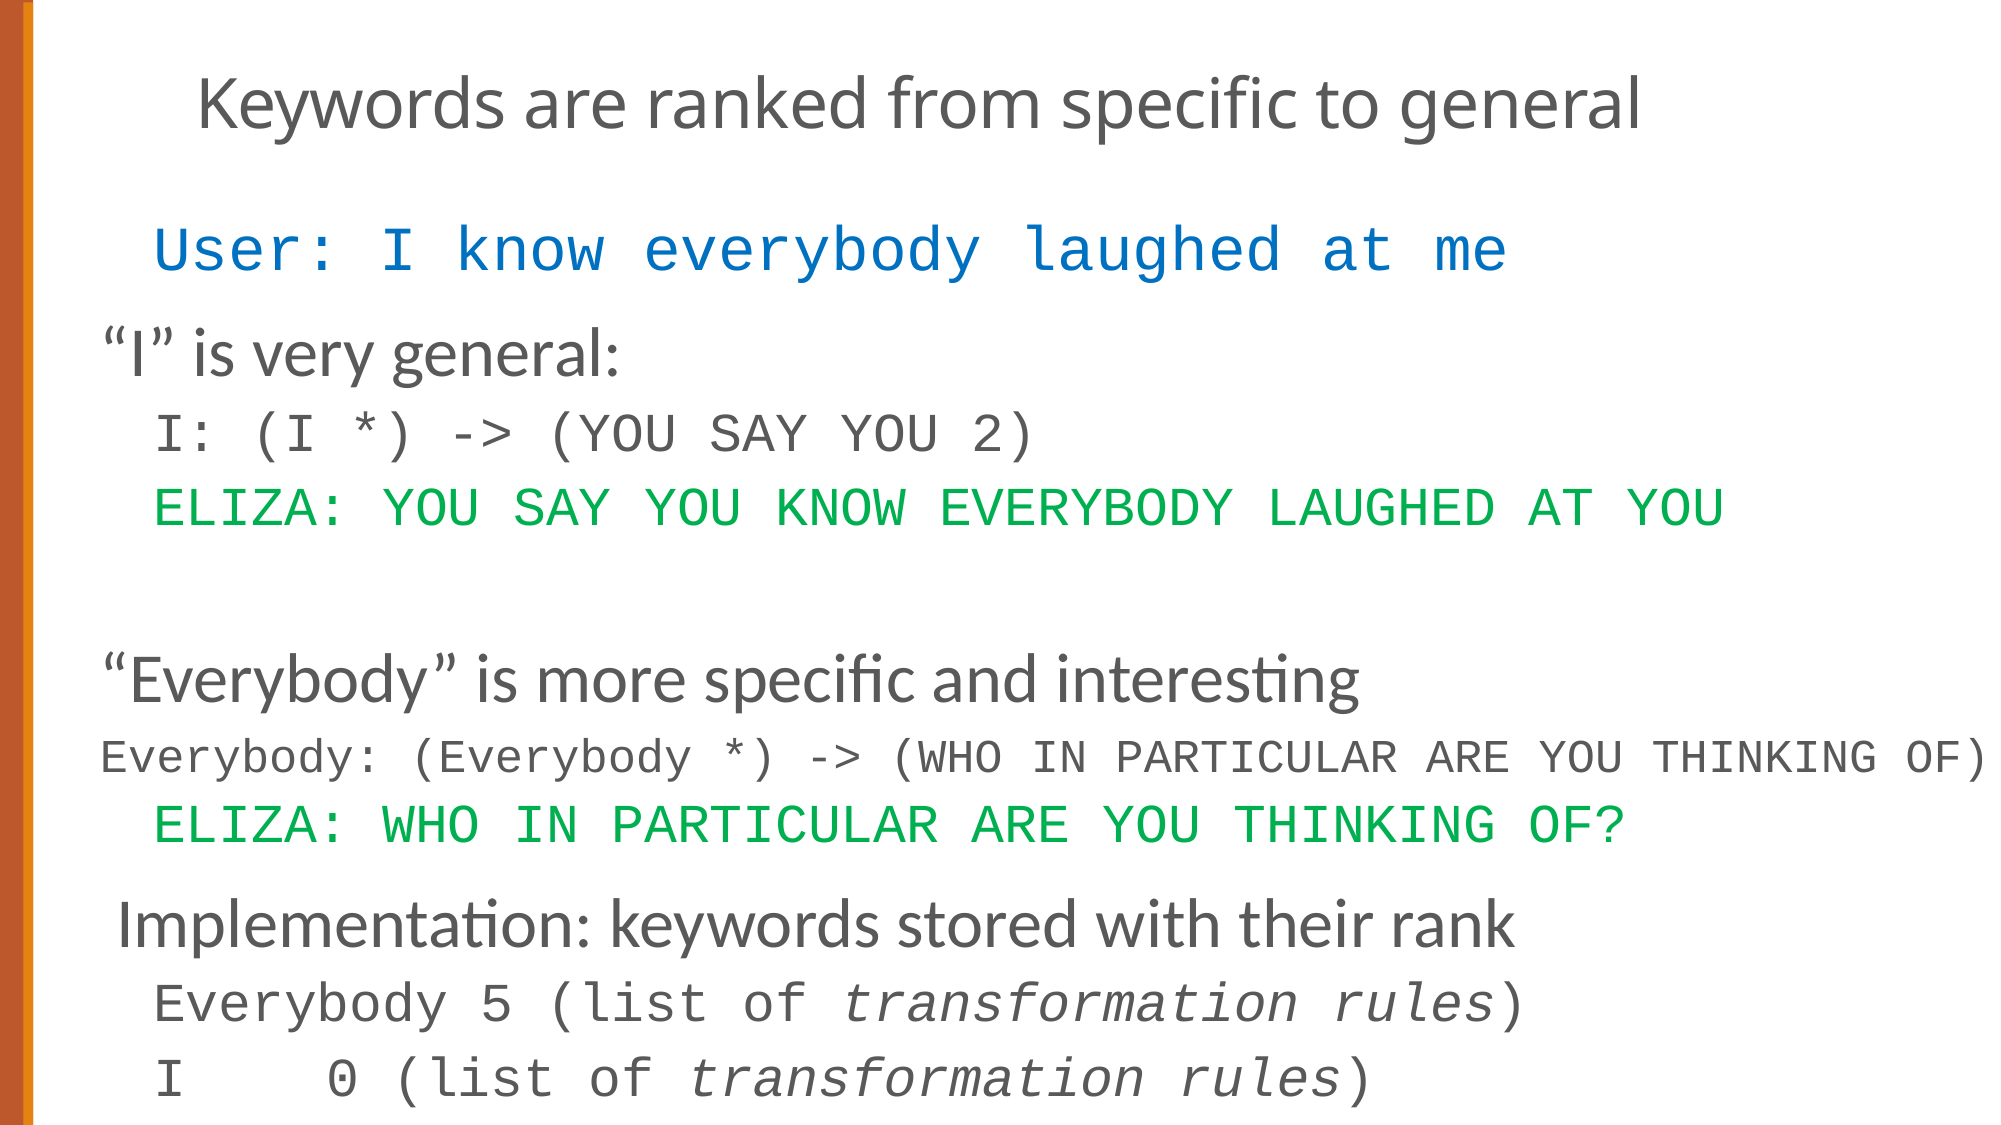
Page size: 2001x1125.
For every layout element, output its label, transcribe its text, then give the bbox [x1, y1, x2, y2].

list User: I know everybody laughed at me “I” is very general: I: (I *) -> (YOU SAY YOU 2) ELIZA: YOU SAY YOU KNOW EVERYBODY LAUGHED AT YOU “Everybody” is more specific and interesting Everybody: (Everybody *) -> (WHO IN PARTICULAR ARE YOU THINKING OF) ELIZA: WHO IN PARTICULAR ARE YOU THINKING OF? Implementation: keywords stored with their rank Everybody 5 (list of transformation rules) I 0 (list of transformation rules) [99, 200, 2000, 1125]
title Keywords are ranked from specific to general [180, 26, 1830, 150]
